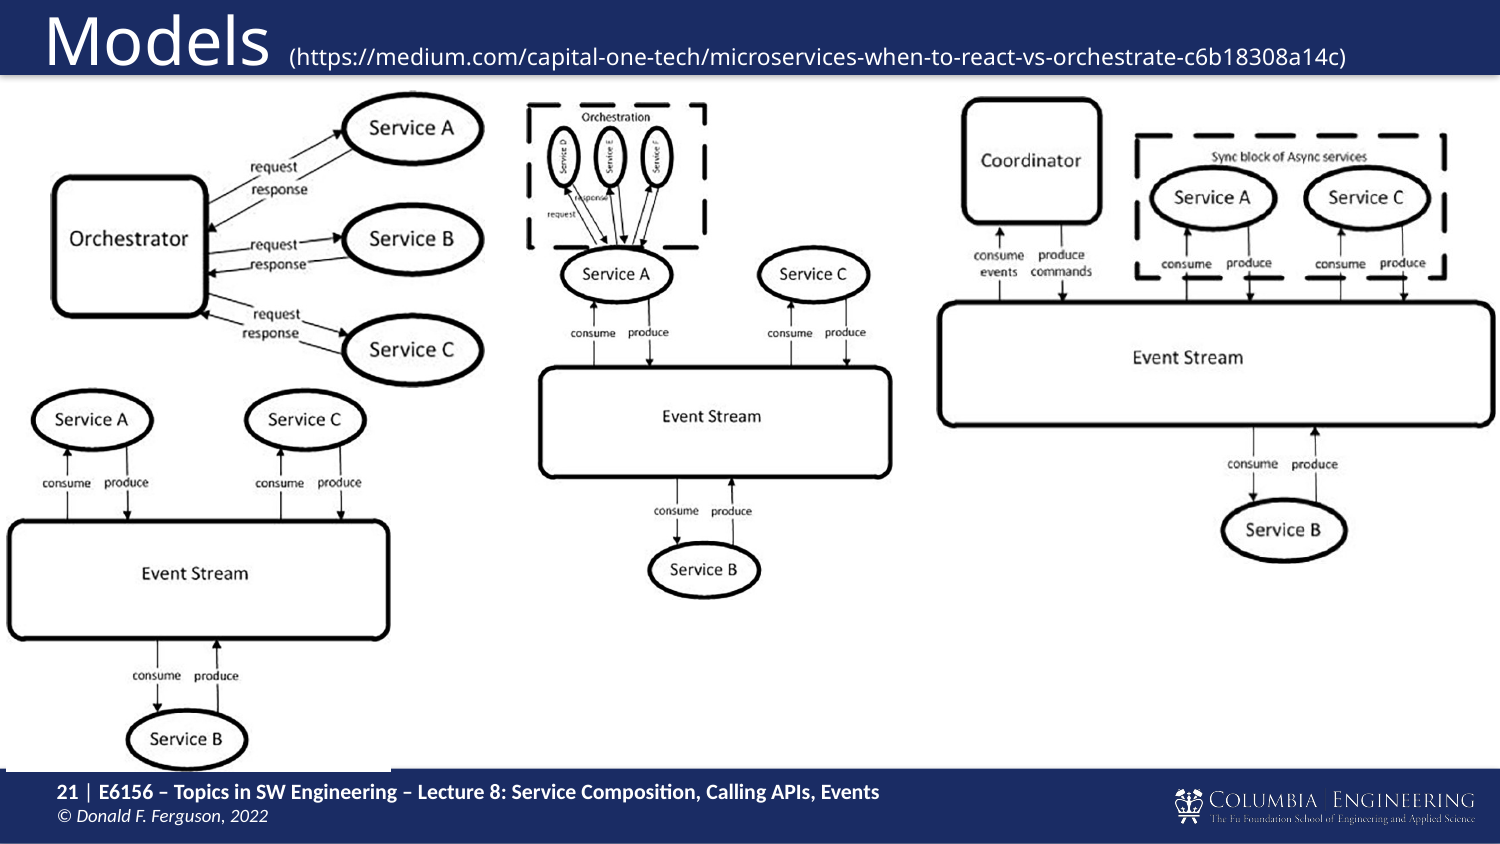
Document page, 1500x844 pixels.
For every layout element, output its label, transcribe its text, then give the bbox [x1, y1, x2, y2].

picture [935, 96, 1496, 565]
title Models (https://medium.com/capital-one-tech/microservices-when-to-react-vs-orchestrate-c6b18308a14c) [28, 0, 1450, 73]
picture [525, 102, 893, 600]
picture [5, 90, 485, 773]
